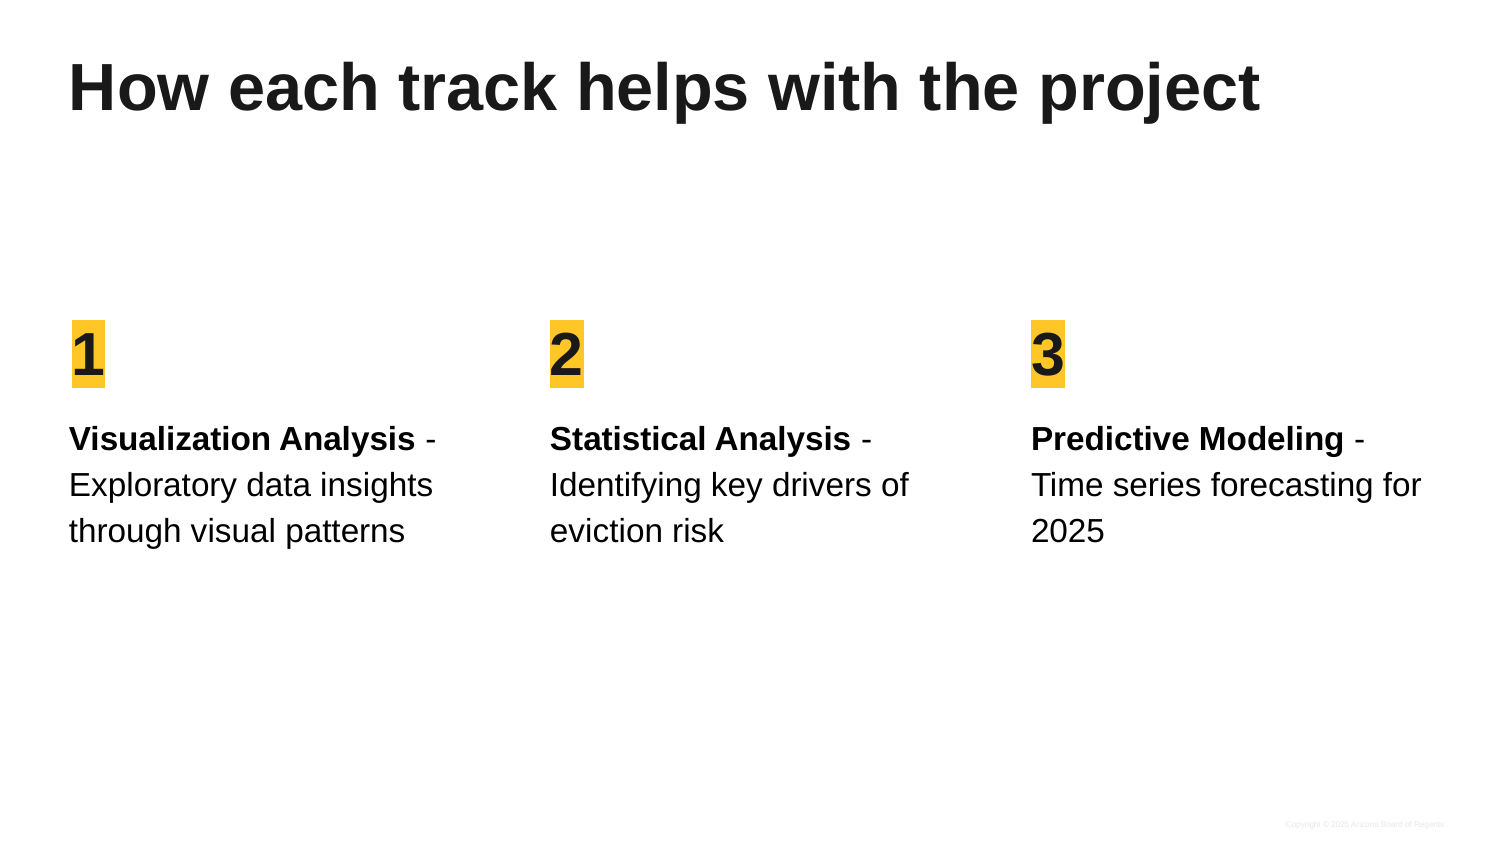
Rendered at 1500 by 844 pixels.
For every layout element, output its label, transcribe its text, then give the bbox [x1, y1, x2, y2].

list Predictive Modeling - Time series forecasting for 2025 [1031, 411, 1428, 488]
list Statistical Analysis - Identifying key drivers of eviction risk [550, 411, 947, 488]
title 3 [1031, 322, 1428, 389]
title 2 [550, 322, 947, 389]
list Visualization Analysis - Exploratory data insights through visual patterns [68, 411, 465, 488]
title How each track helps with the project [68, 52, 1426, 194]
title 1 [71, 322, 468, 389]
